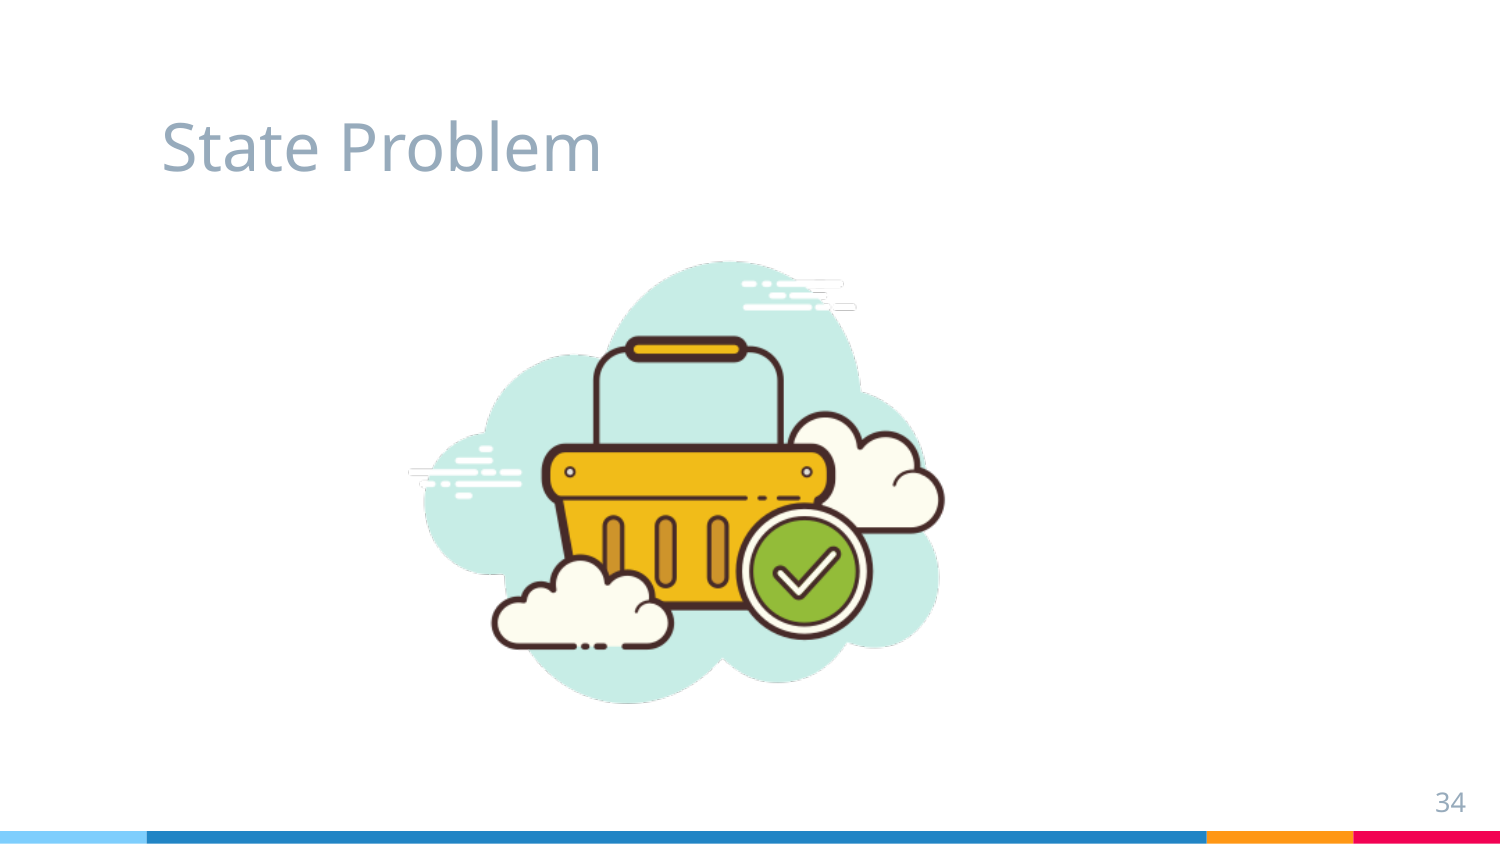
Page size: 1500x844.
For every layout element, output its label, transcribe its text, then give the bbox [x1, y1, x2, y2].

title State Problem [146, 58, 1207, 200]
slide_number 34 [1391, 770, 1482, 822]
picture [362, 168, 991, 797]
